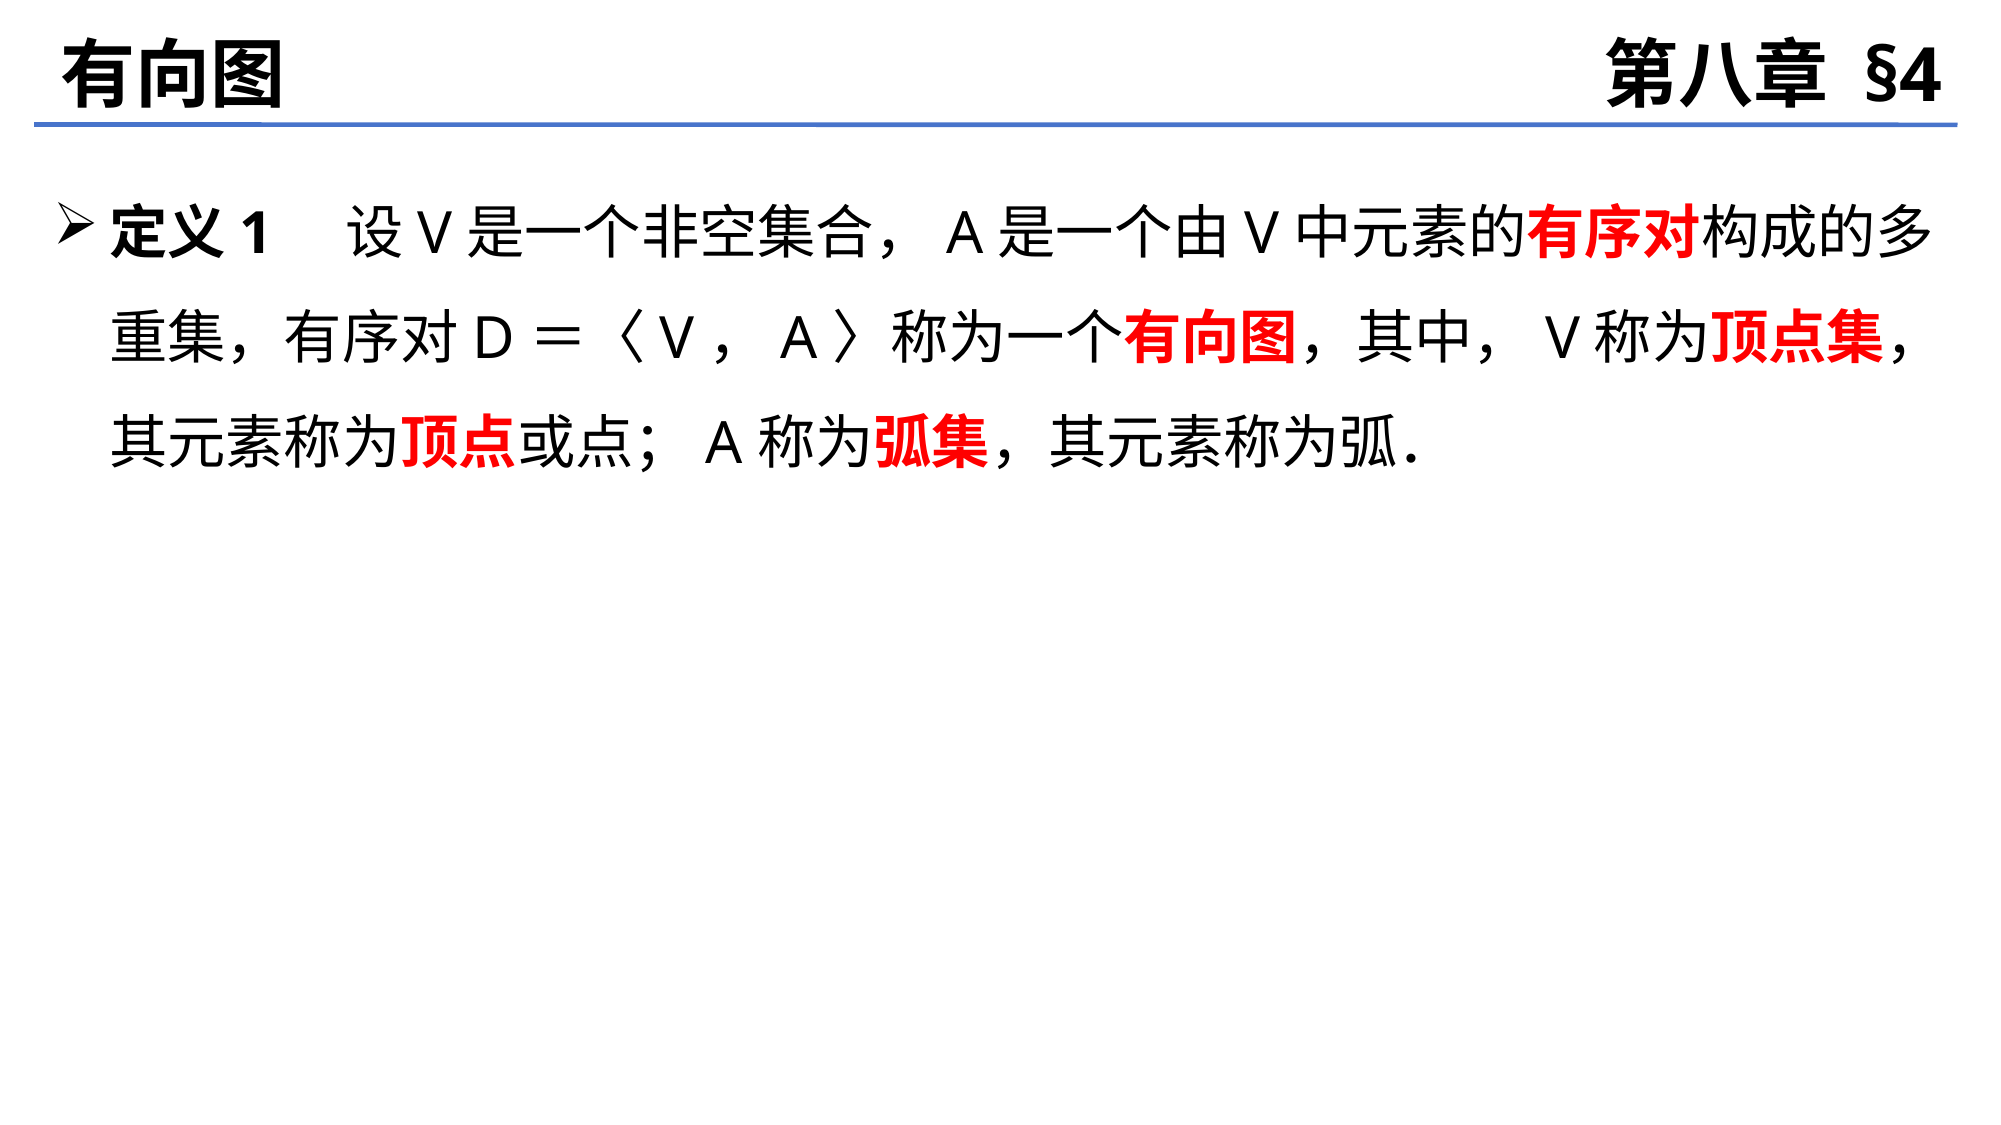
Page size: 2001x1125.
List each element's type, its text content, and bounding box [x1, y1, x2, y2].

text_box 定义1 设V是一个非空集合，A是一个由V中元素的有序对构成的多重集，有序对D＝〈V，A〉称为一个有向图，其中，V称为顶点集，其元素称为顶点或点；A称为弧集，其元素称为弧． [38, 153, 1951, 1065]
text_box 有向图 [46, 18, 932, 124]
text_box 第八章 §4 [1576, 19, 1958, 124]
